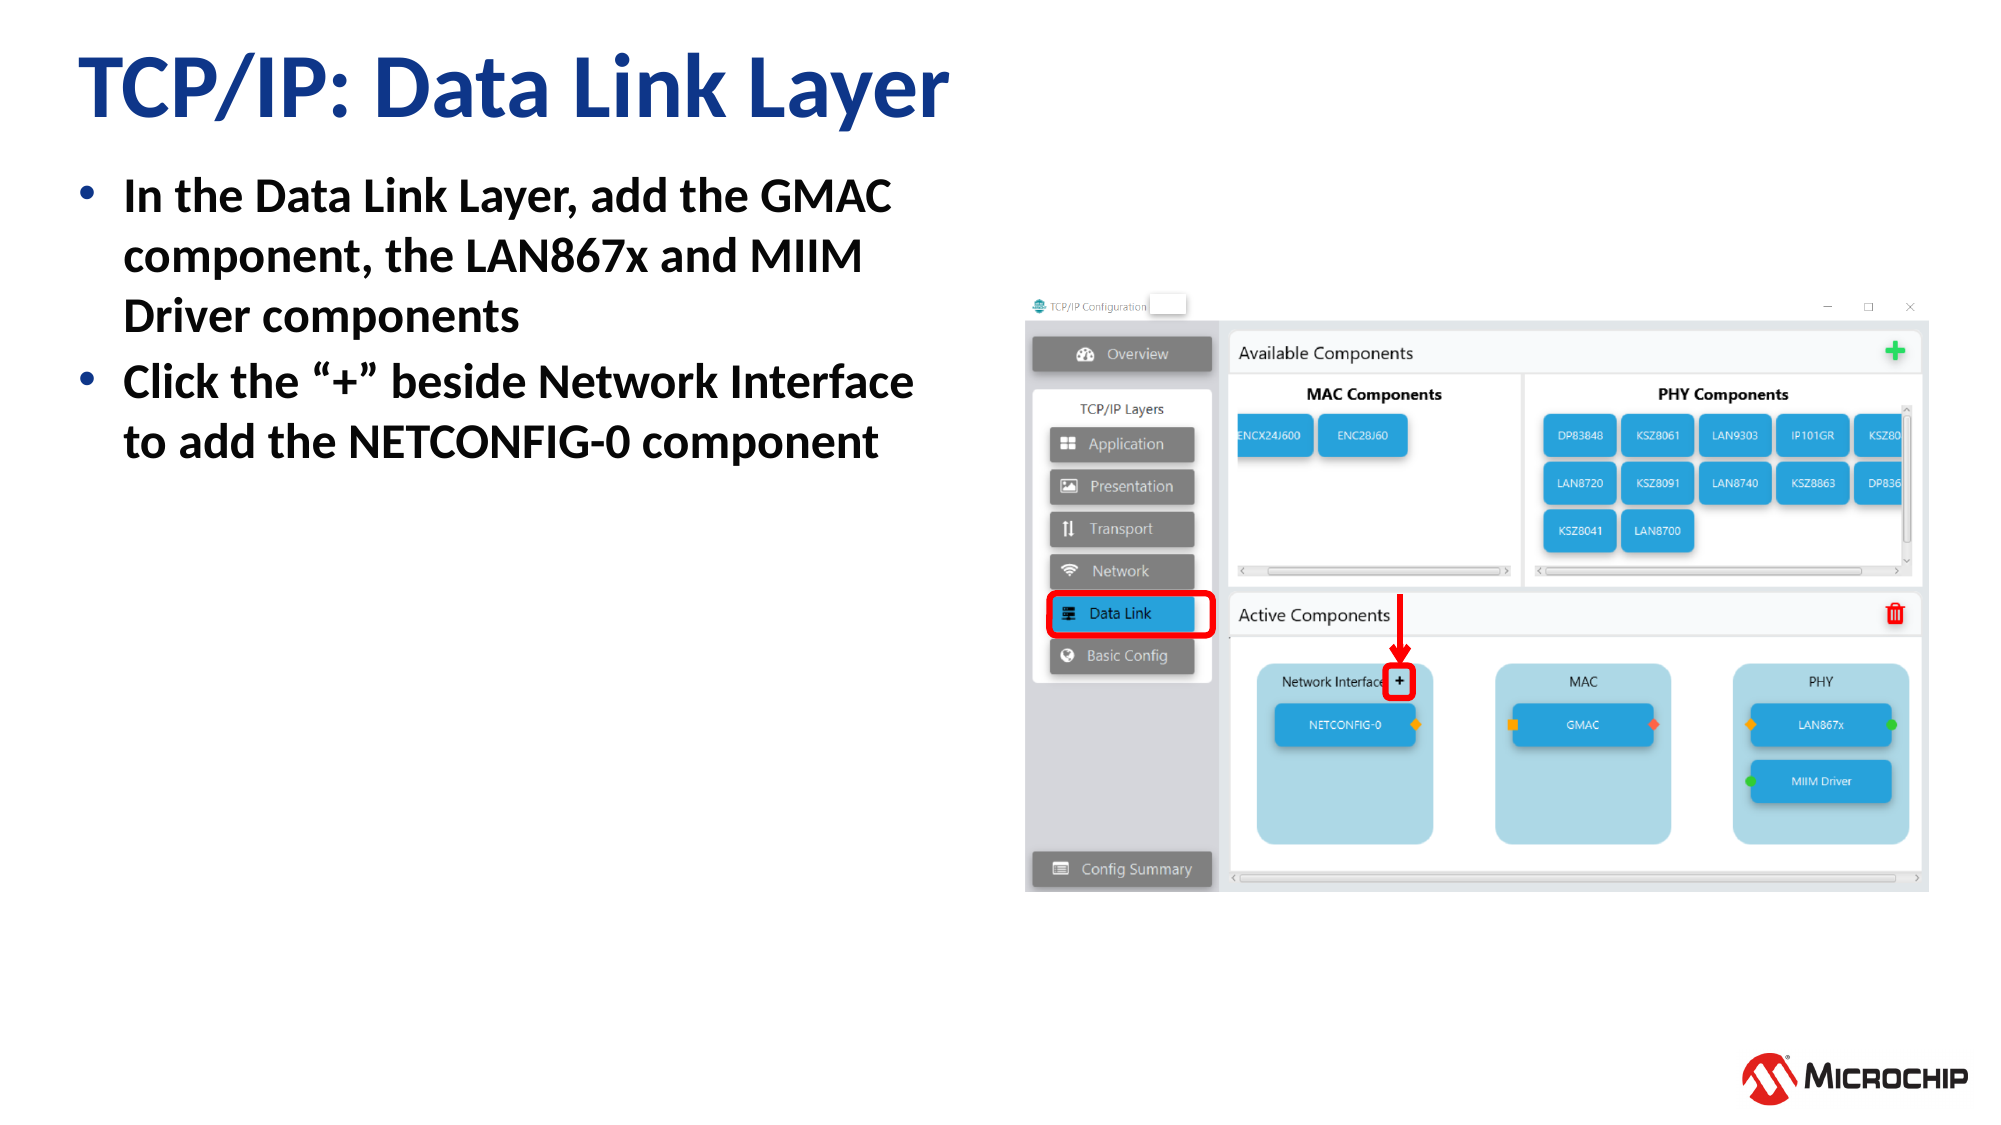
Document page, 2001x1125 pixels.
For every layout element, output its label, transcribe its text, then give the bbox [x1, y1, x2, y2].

picture [1736, 1049, 1974, 1109]
list In the Data Link Layer, add the GMAC component, the LAN867x and MIIM Driver components Click the “+” beside Network Interface to add the NETCONFIG-0 component [58, 152, 962, 1035]
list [1025, 294, 1930, 893]
title TCP/IP: Data Link Layer [58, 15, 1929, 144]
